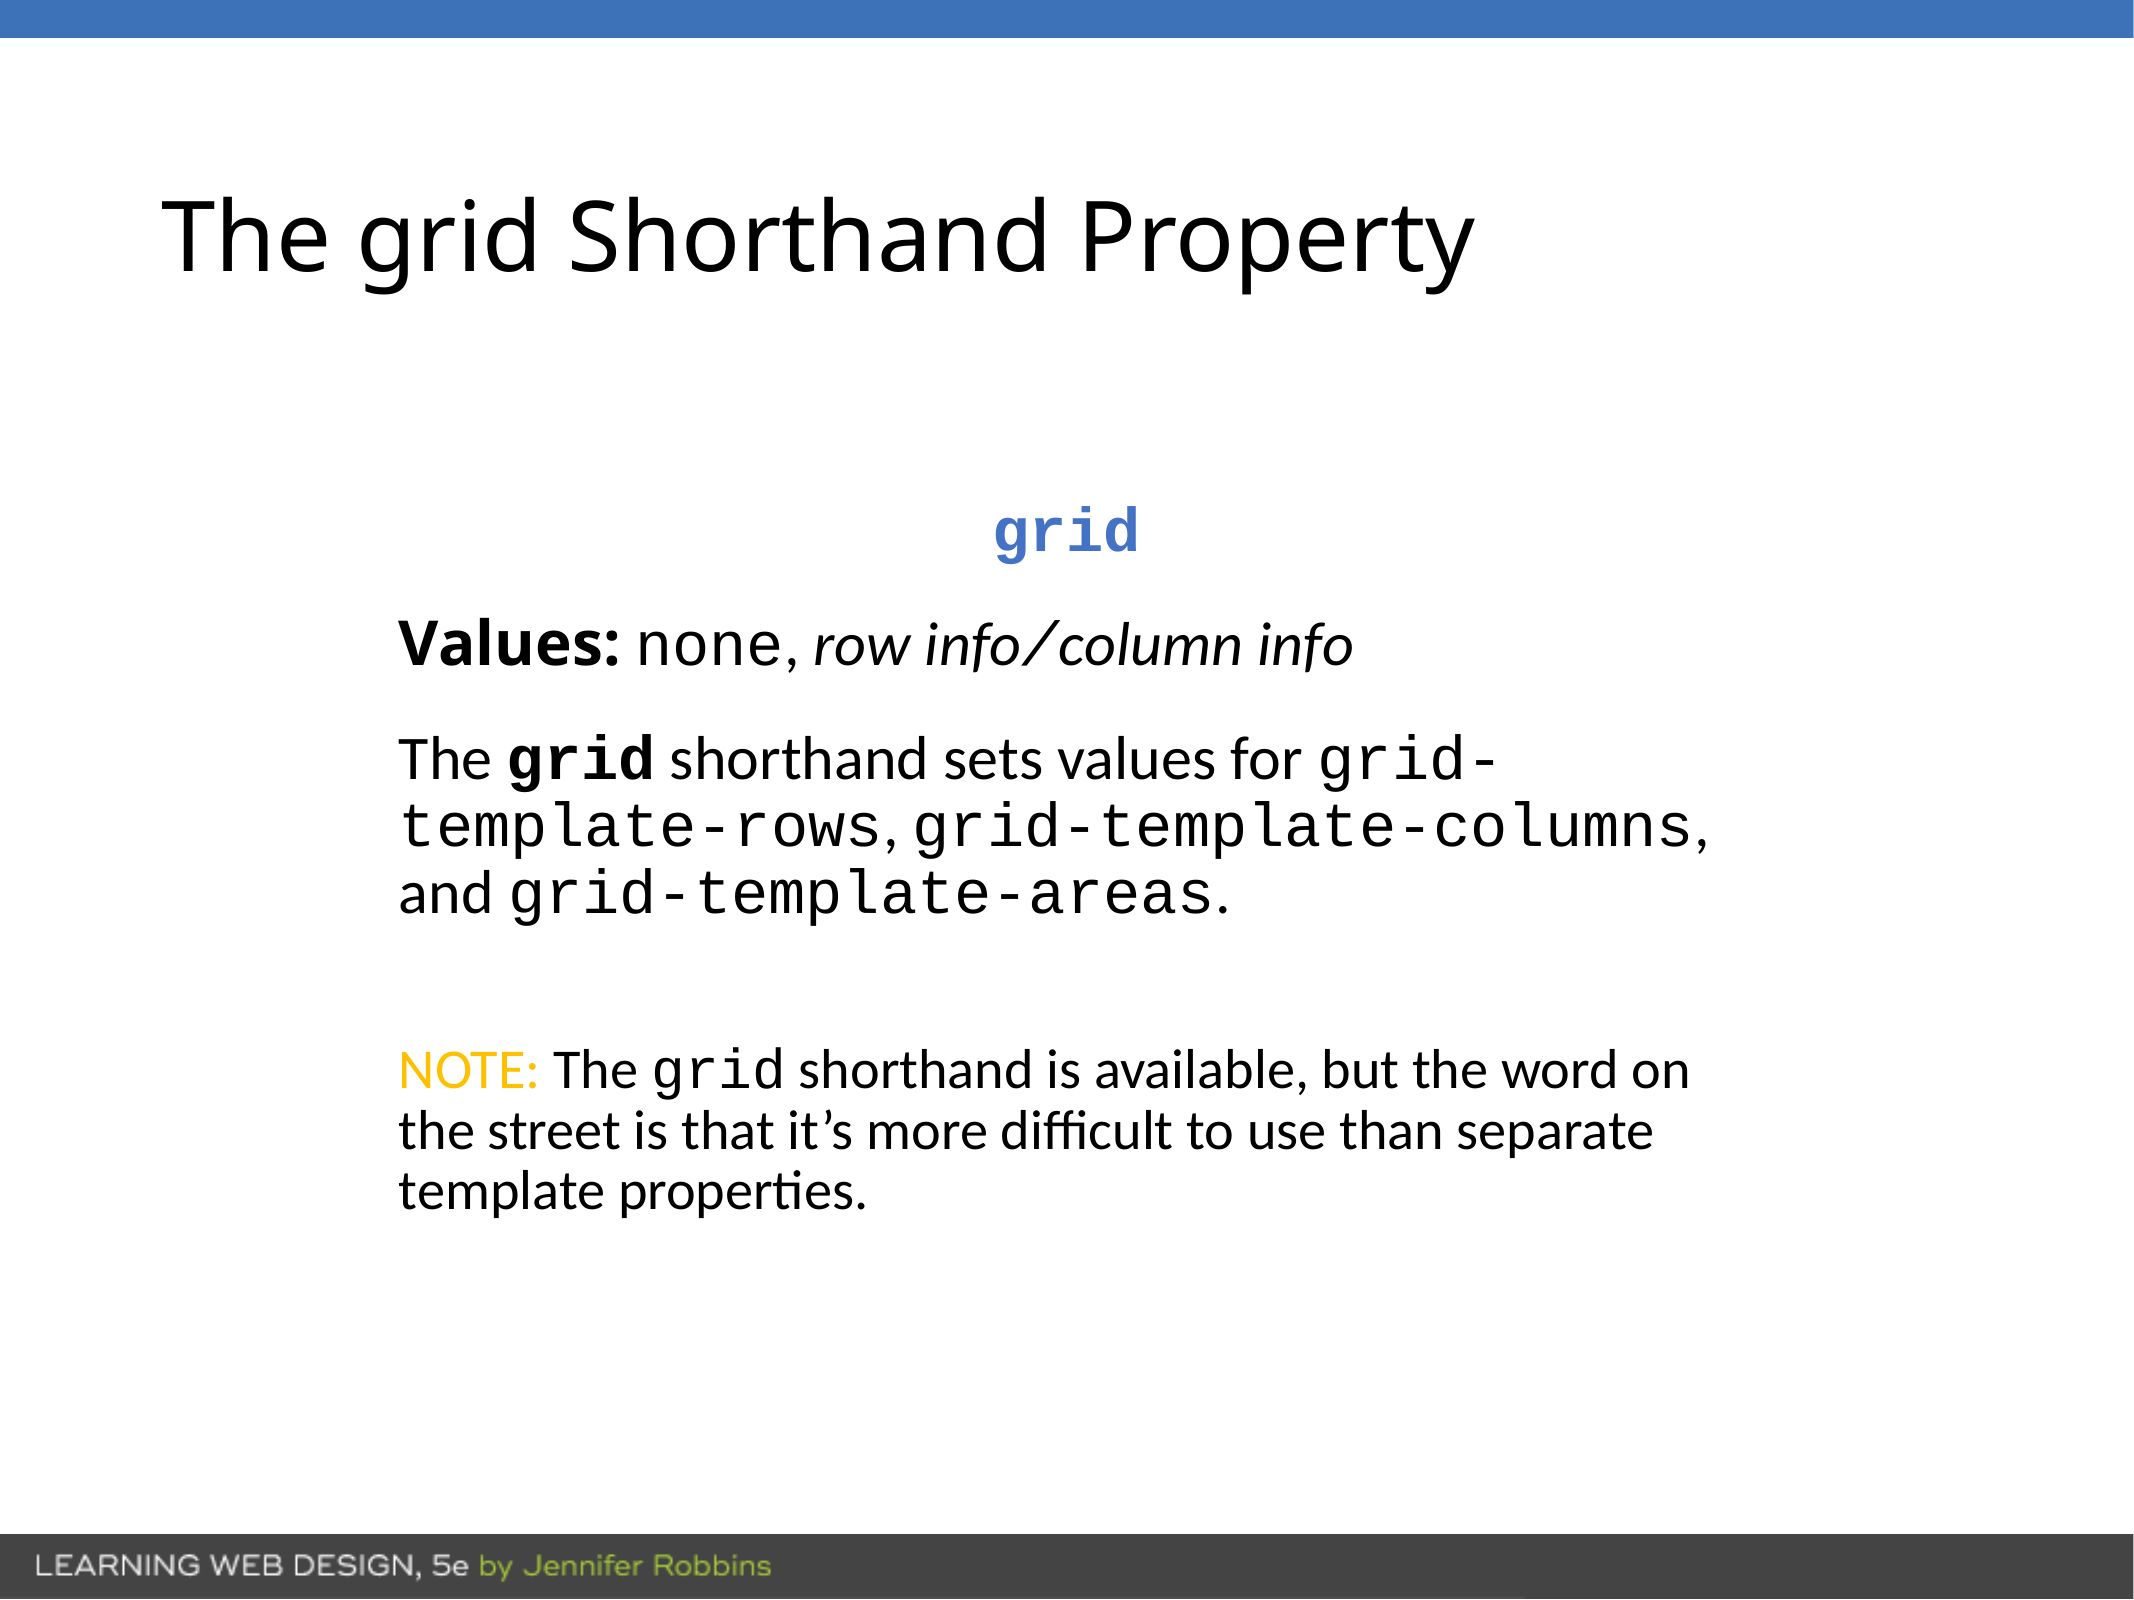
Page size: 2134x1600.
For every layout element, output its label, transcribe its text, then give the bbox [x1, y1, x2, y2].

title The grid Shorthand Property [146, 85, 1987, 395]
list grid Values: none, row info/column info The grid shorthand sets values for grid-template-rows, grid-template-columns, and grid-template-areas. NOTE: The grid shorthand is available, but the word on the street is that it’s more difficult to use than separate template properties. [383, 490, 1750, 1263]
picture [0, 1534, 2134, 1599]
